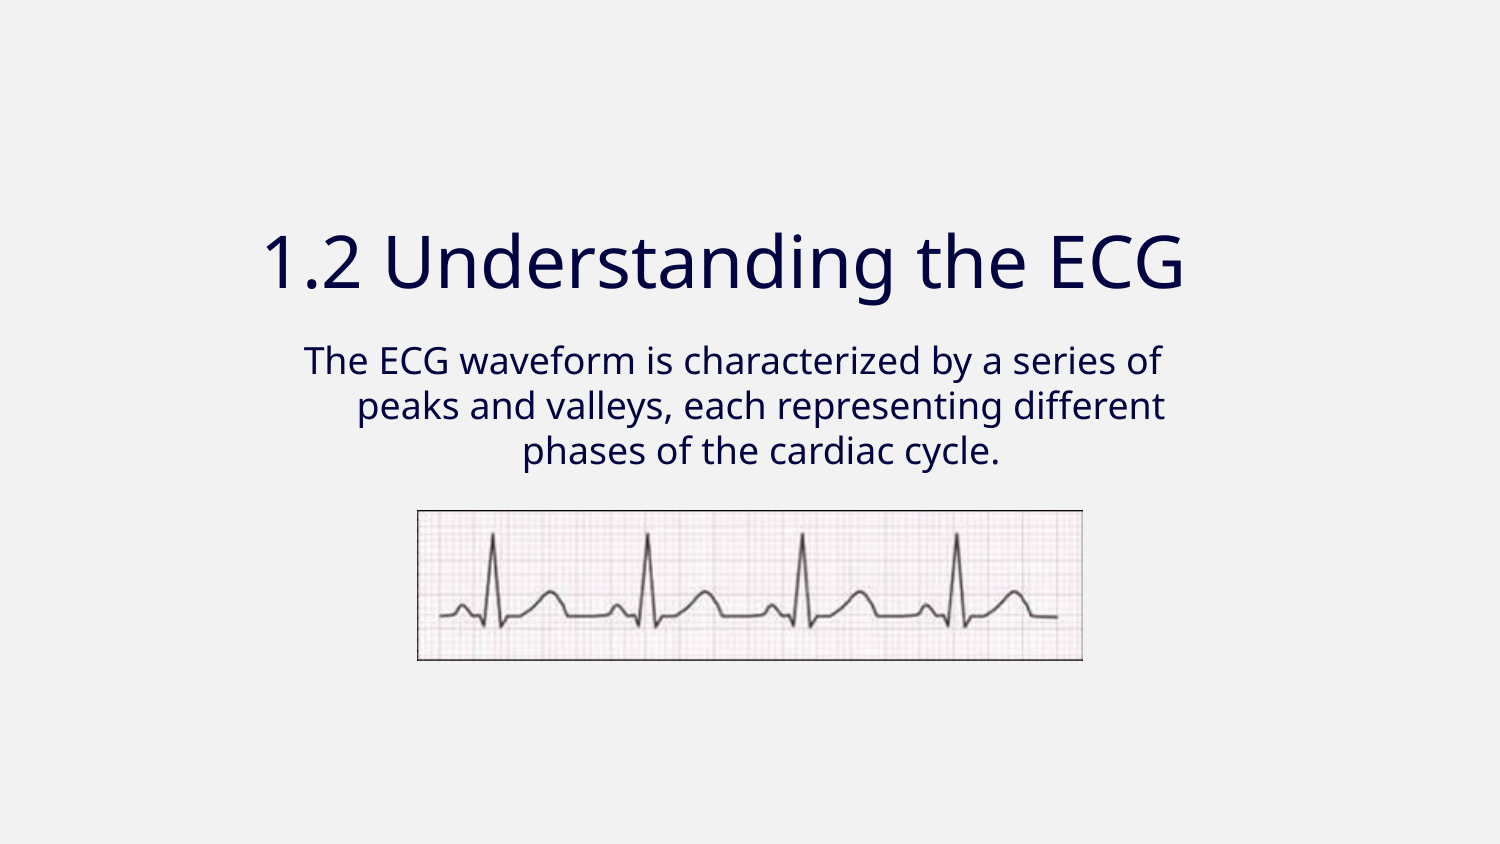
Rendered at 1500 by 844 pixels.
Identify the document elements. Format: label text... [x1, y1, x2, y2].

subtitle The ECG waveform is characterized by a series of peaks and valleys, each representing different phases of the cardiac cycle. [265, 321, 1183, 490]
picture [416, 510, 1083, 662]
title 1.2 Understanding the ECG [204, 200, 1243, 317]
